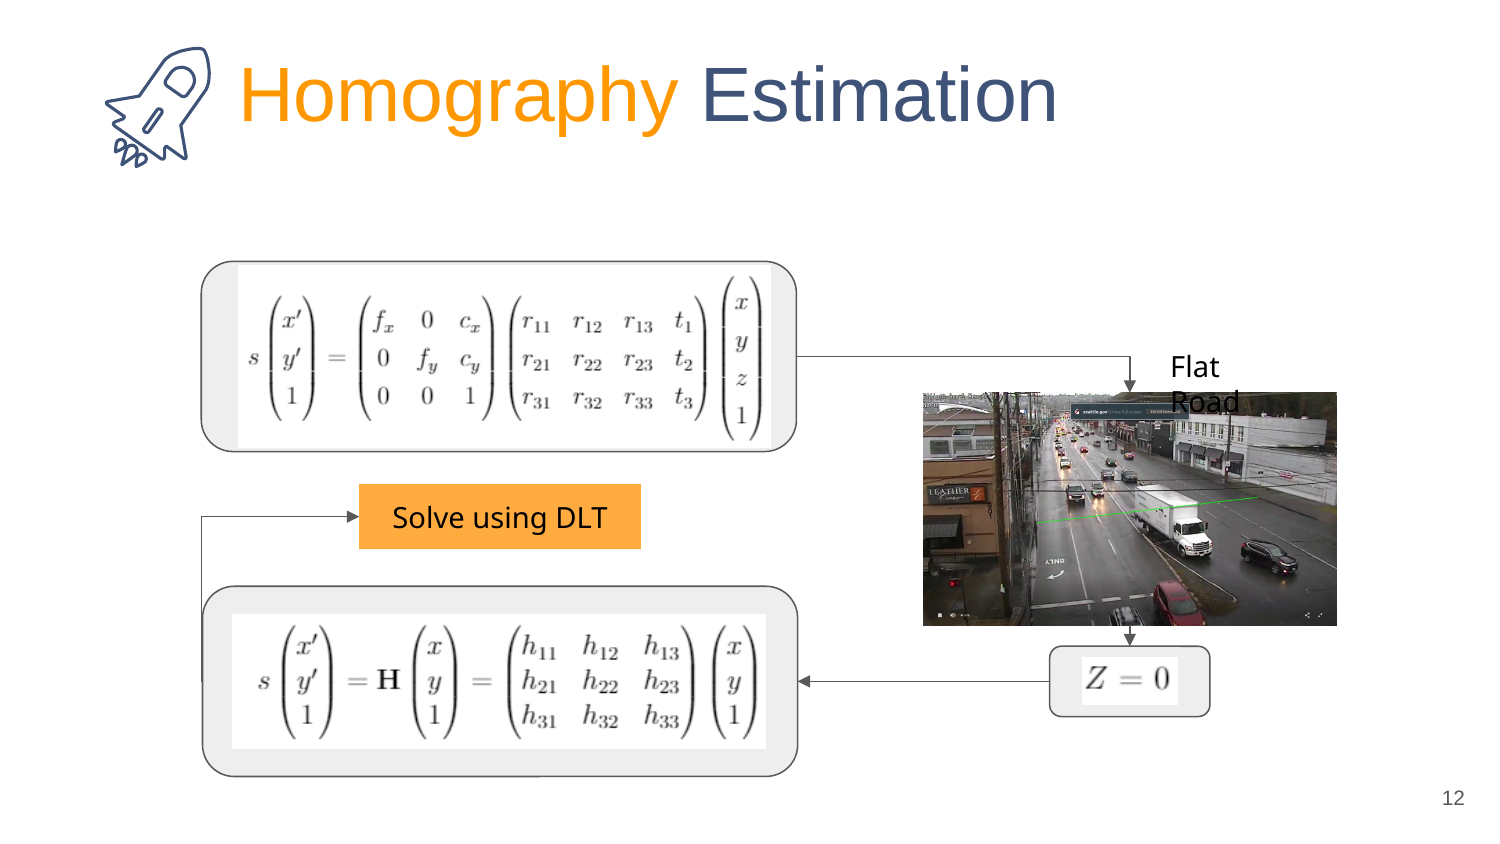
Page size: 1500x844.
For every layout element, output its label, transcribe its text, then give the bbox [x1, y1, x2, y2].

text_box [107, 54, 216, 163]
title Homography Estimation [223, 29, 1137, 220]
slide_number ‹#› [1389, 764, 1480, 830]
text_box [200, 261, 1337, 777]
